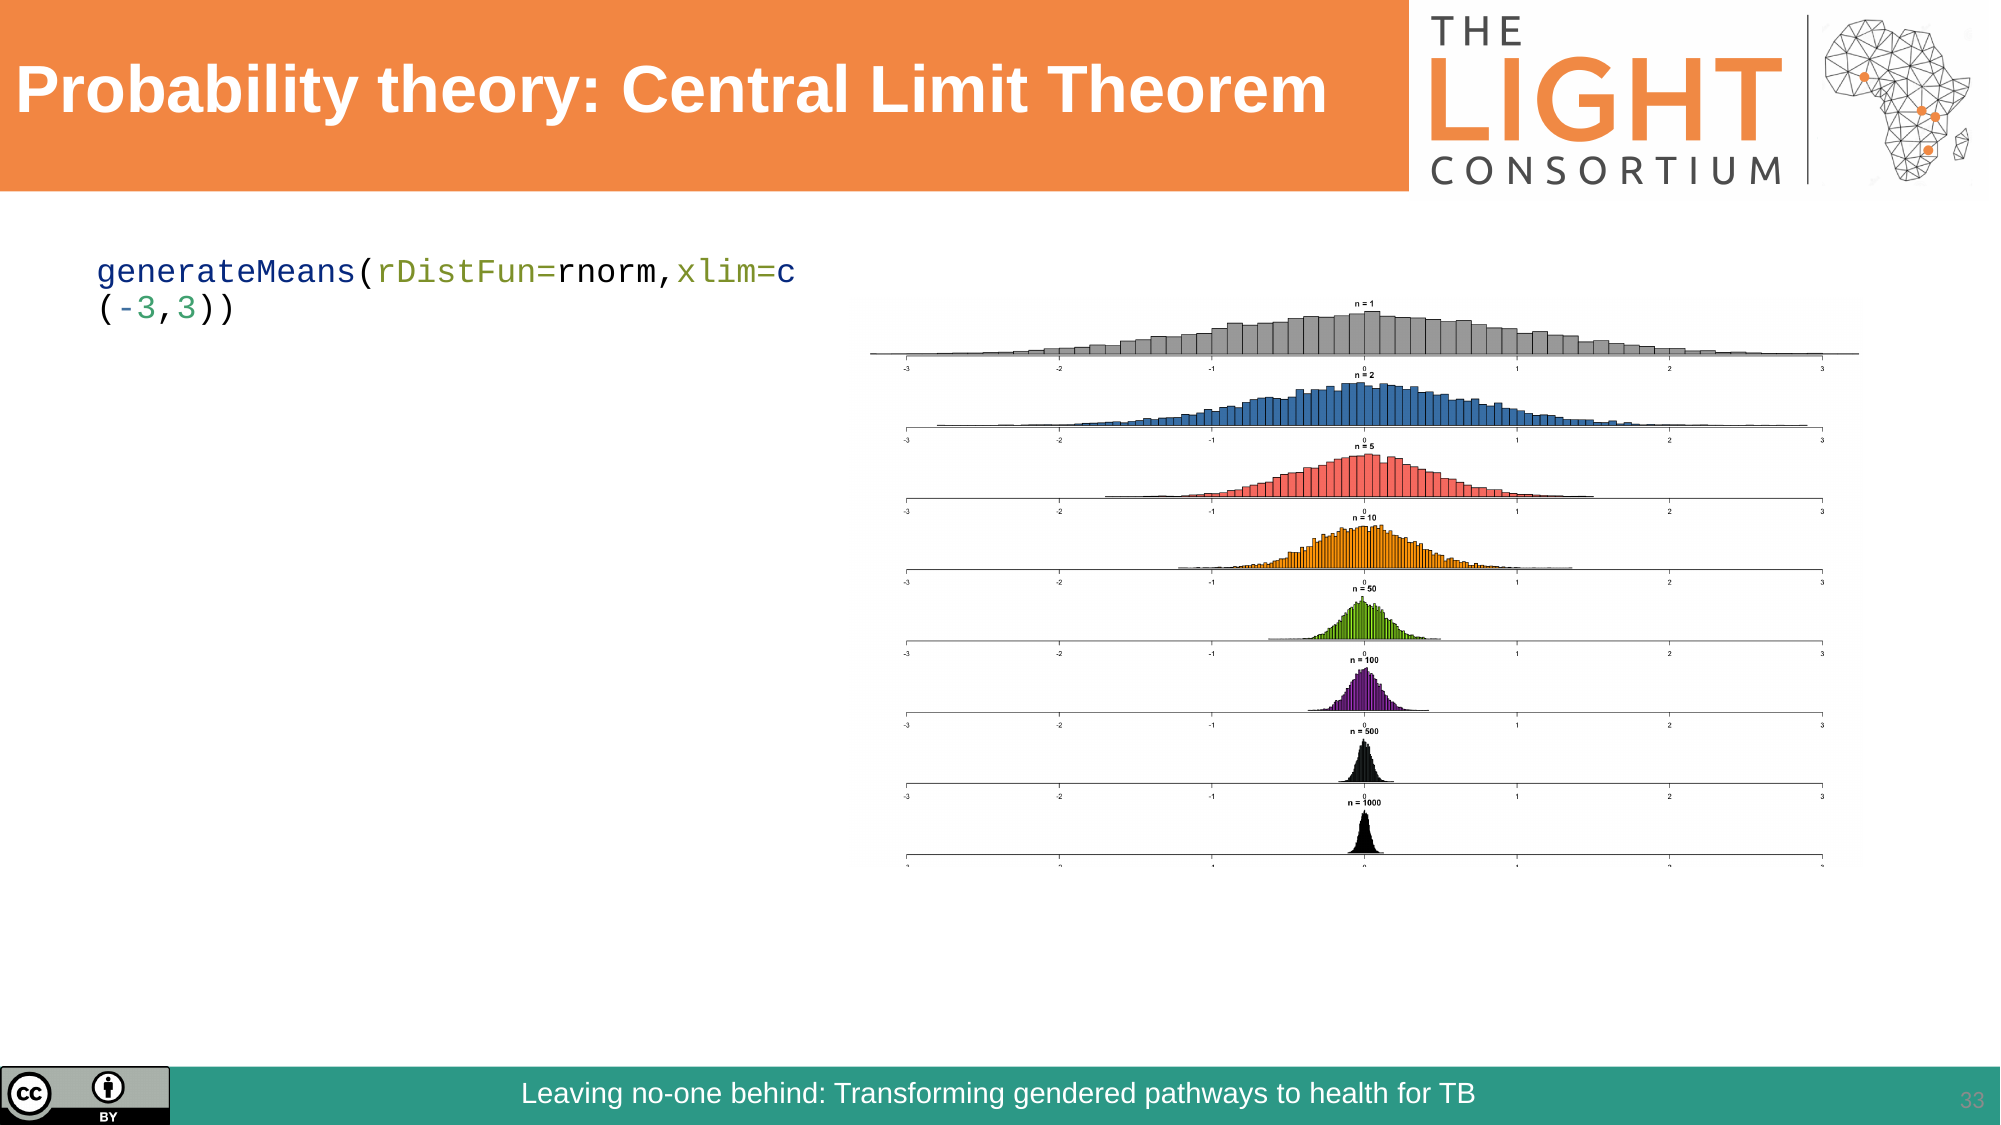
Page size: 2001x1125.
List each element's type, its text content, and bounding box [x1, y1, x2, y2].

list generateMeans(rDistFun=rnorm,xlim=c(-3,3)) [81, 246, 824, 963]
slide_number 33 [1550, 1073, 2000, 1125]
picture [849, 297, 1863, 867]
picture [0, 1066, 170, 1125]
title Probability theory: Central Limit Theorem [0, 0, 1410, 192]
picture [1409, 0, 1989, 201]
